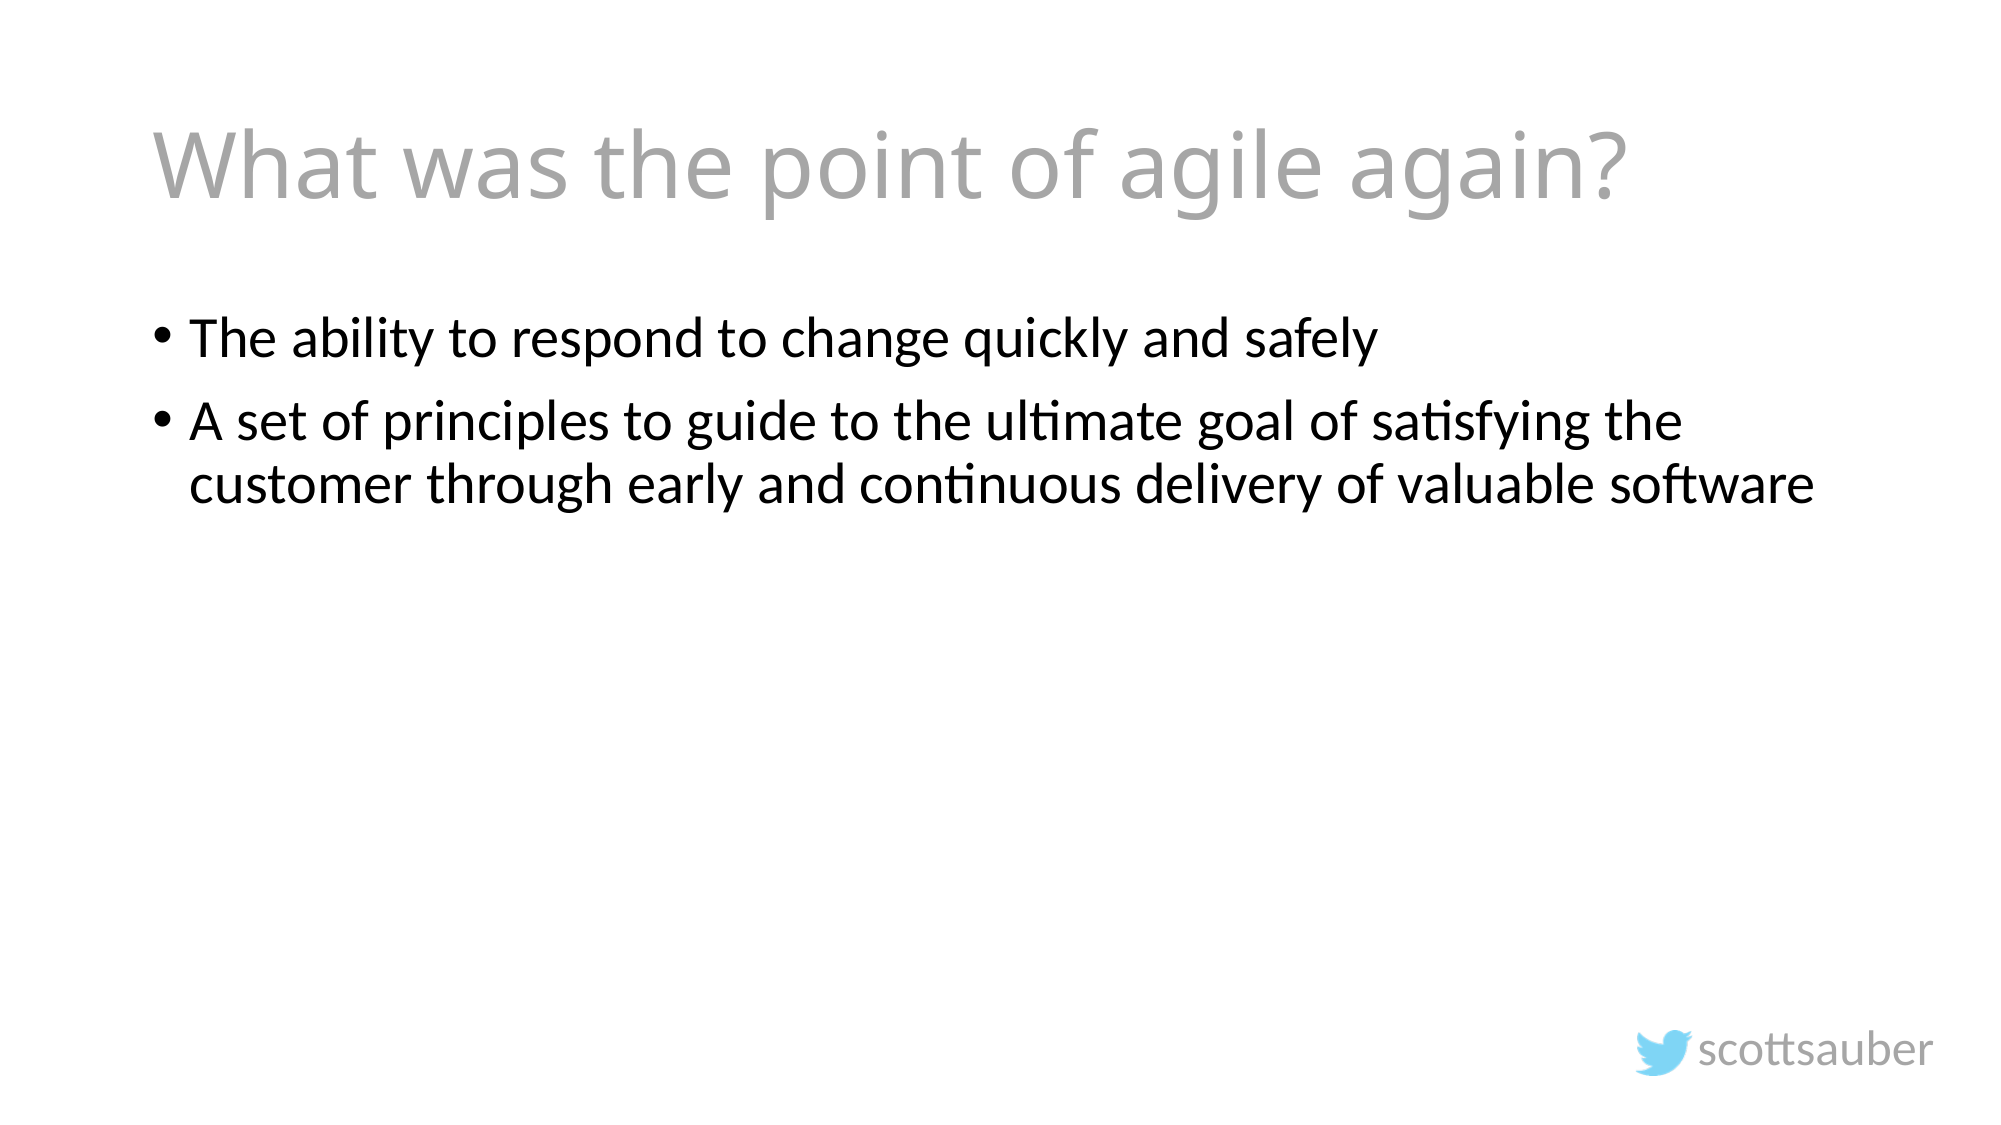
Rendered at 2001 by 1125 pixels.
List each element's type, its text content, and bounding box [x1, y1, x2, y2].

list The ability to respond to change quickly and safely A set of principles to guide to the ultimate goal of satisfying the customer through early and continuous delivery of valuable software [137, 299, 1863, 1079]
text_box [1635, 1014, 1986, 1093]
title What was the point of agile again? [137, 59, 1863, 278]
